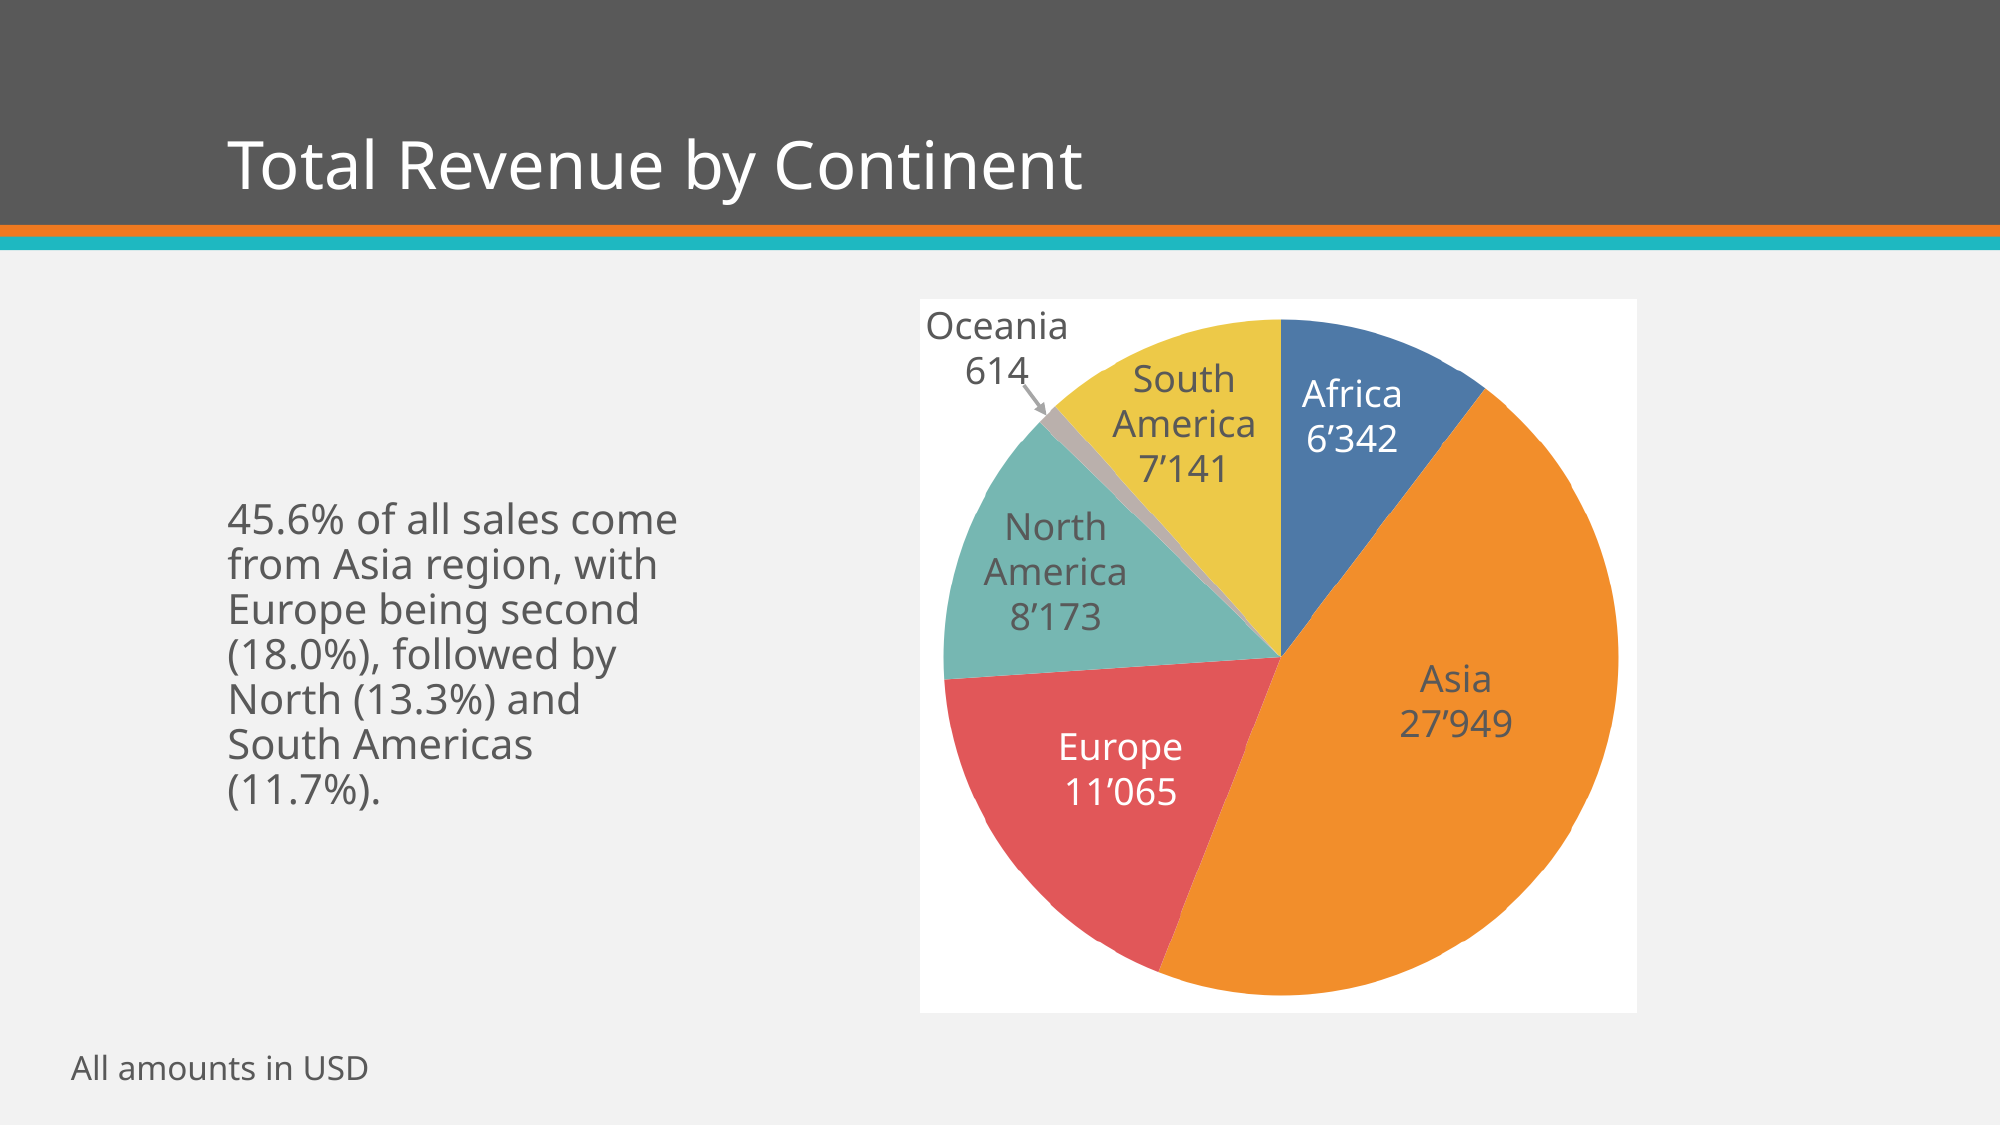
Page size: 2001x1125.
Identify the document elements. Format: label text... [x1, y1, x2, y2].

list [919, 299, 1637, 1013]
title Total Revenue by Continent [212, 41, 1788, 212]
text_box All amounts in USD [56, 1039, 708, 1095]
list 45.6% of all sales come from Asia region, with Europe being second (18.0%), followed by North (13.3%) and South Americas (11.7%). [212, 299, 708, 1013]
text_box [1023, 385, 1047, 416]
text_box Oceania 614 [908, 294, 1086, 400]
